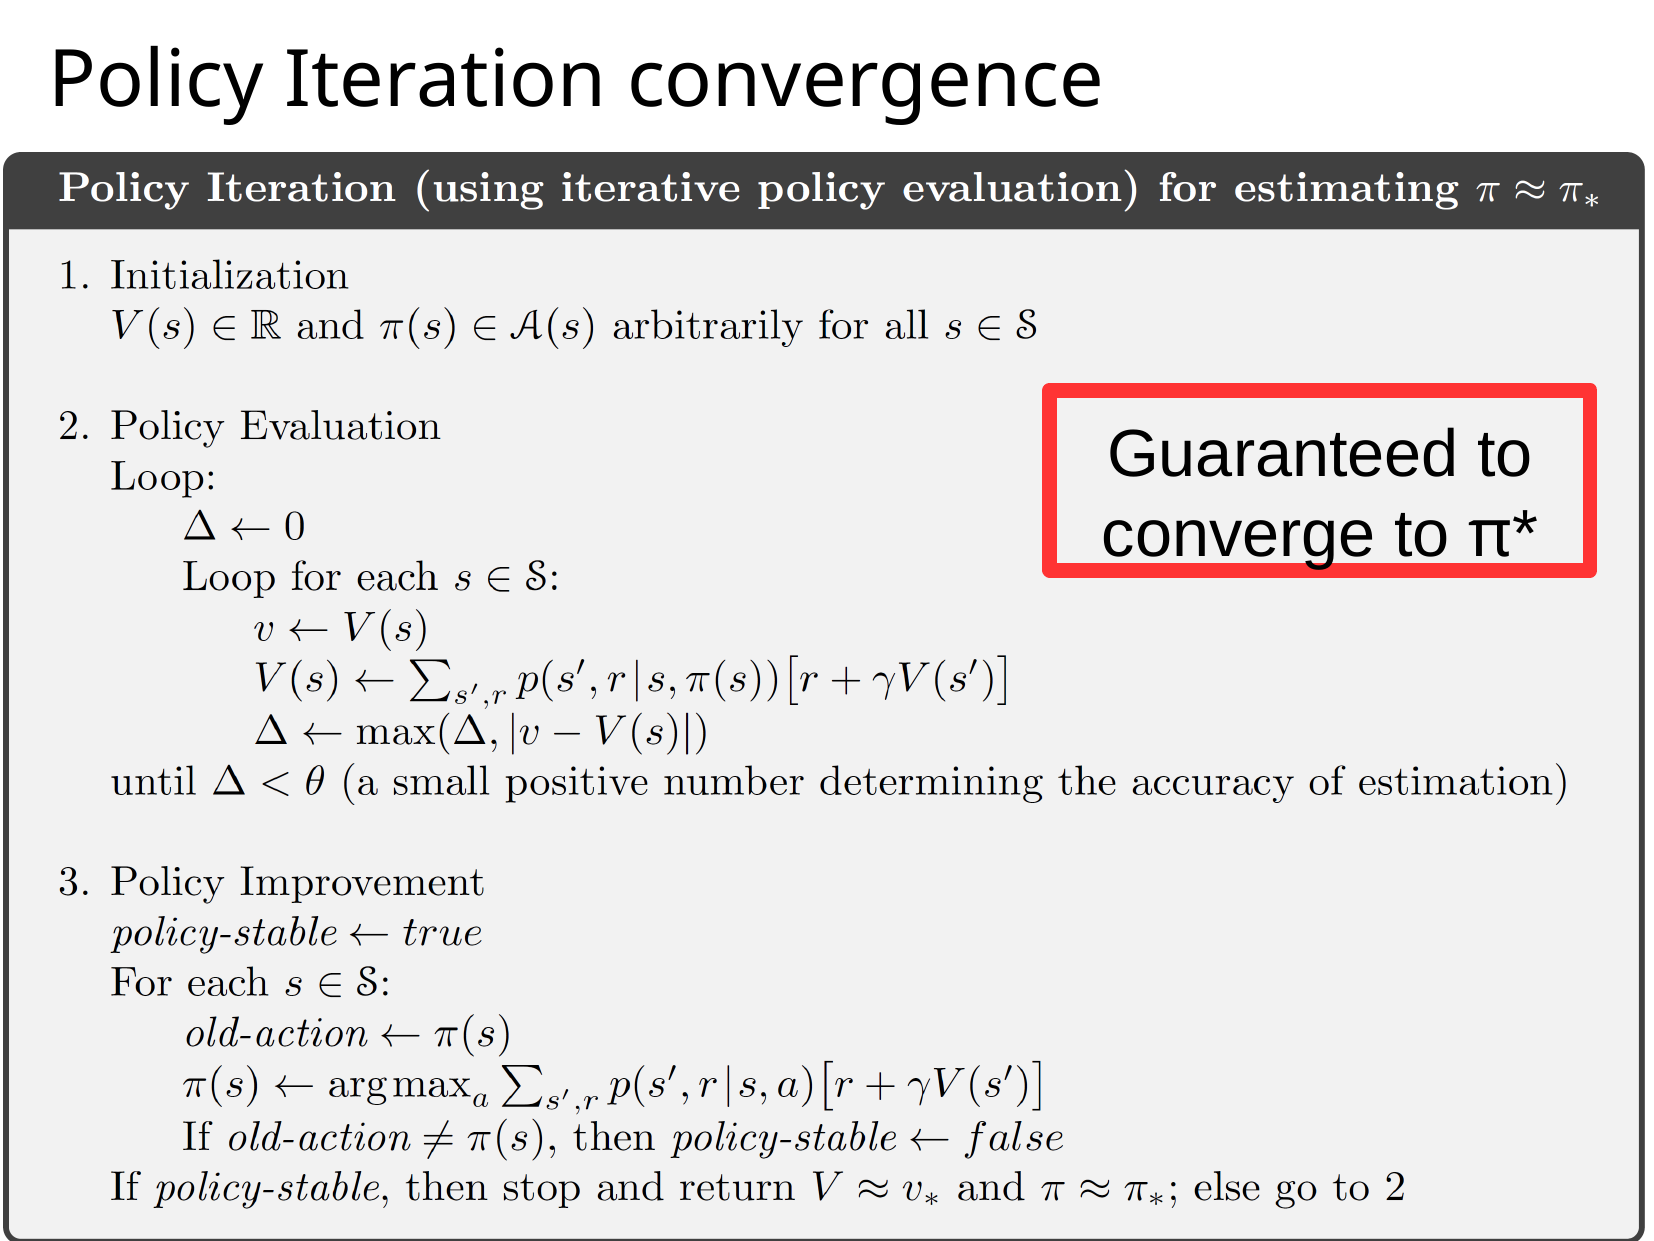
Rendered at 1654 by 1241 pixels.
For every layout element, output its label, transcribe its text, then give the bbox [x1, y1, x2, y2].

picture [0, 149, 1650, 1241]
text_box Policy Iteration convergence [33, 19, 1654, 130]
